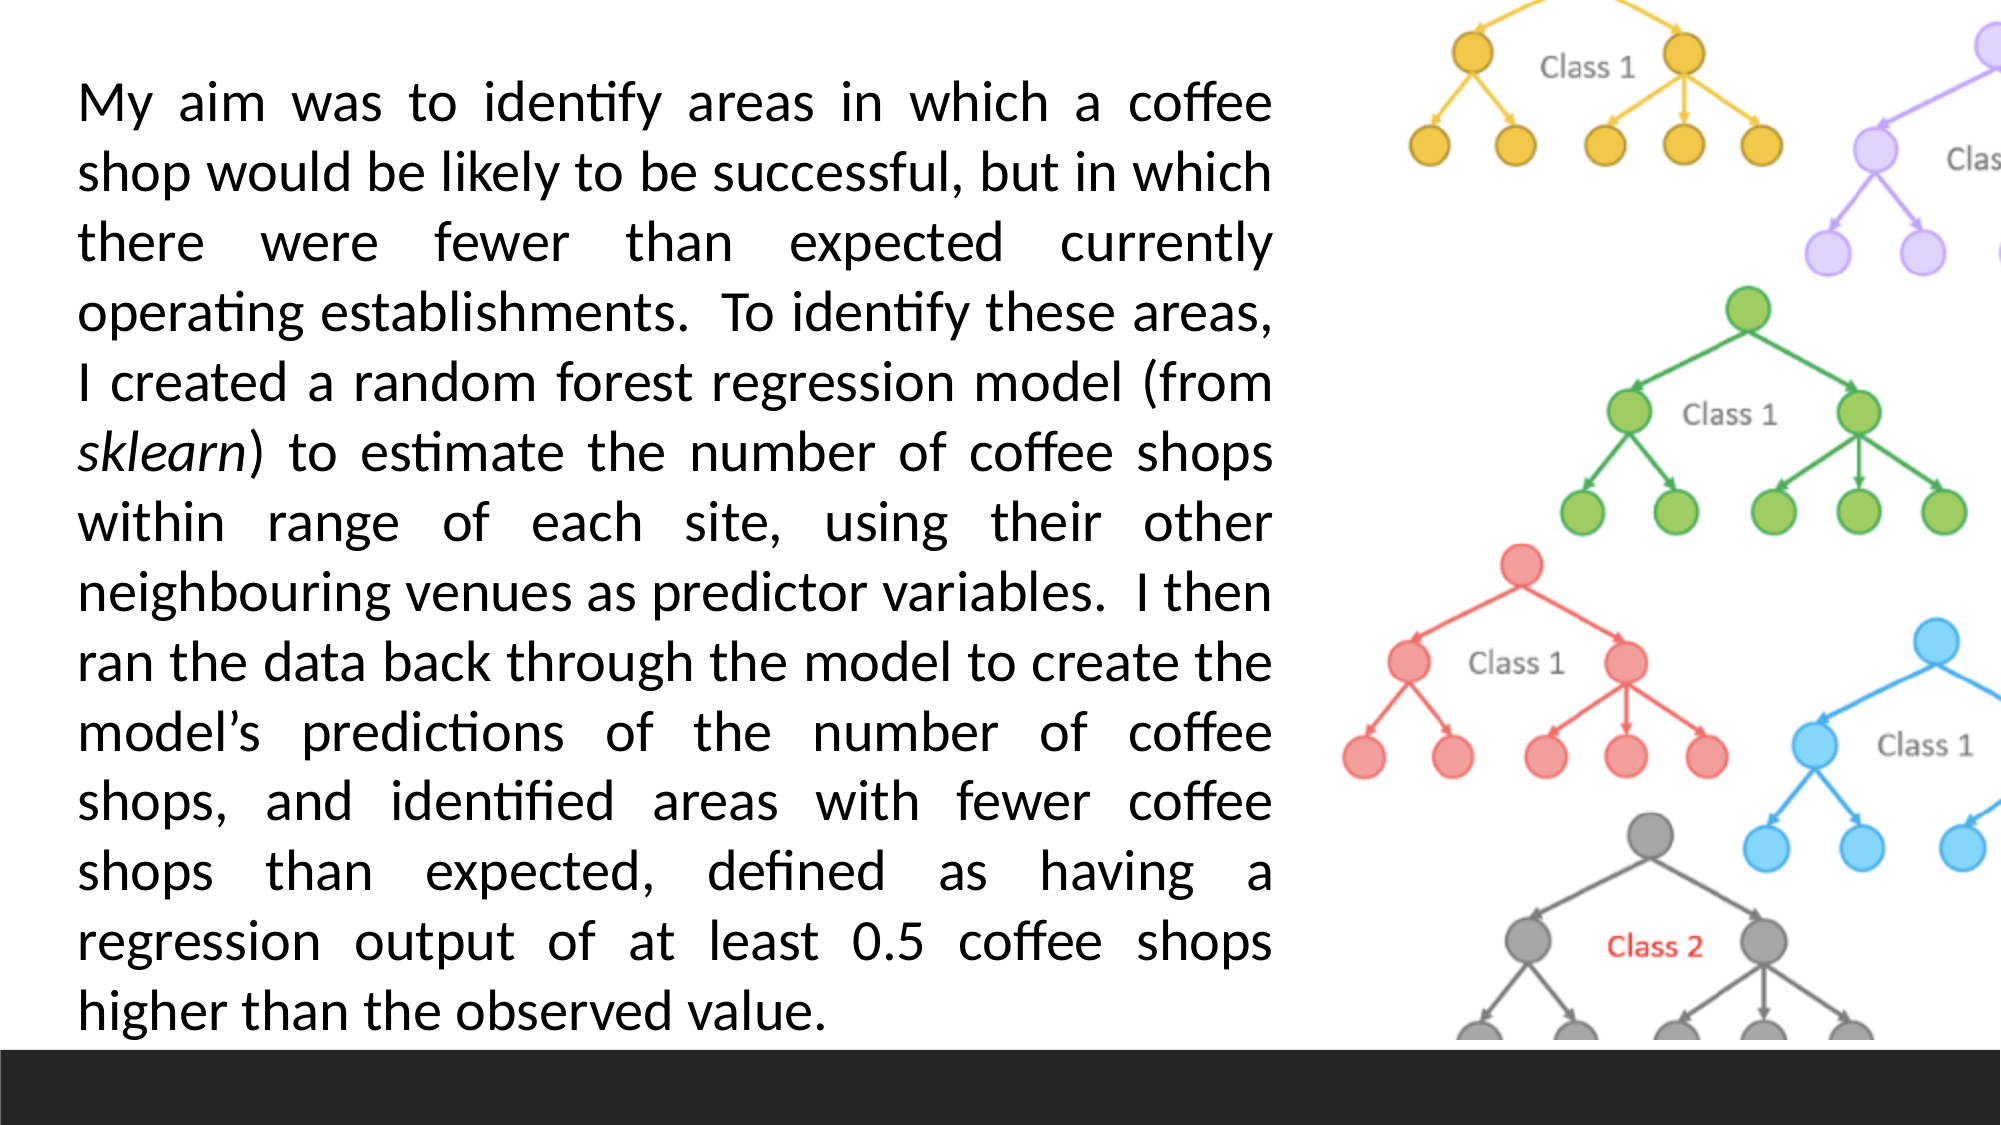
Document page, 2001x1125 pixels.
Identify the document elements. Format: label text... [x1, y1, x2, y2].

text_box My aim was to identify areas in which a coffee shop would be likely to be successful, but in which there were fewer than expected currently operating establishments. To identify these areas, I created a random forest regression model (from sklearn) to estimate the number of coffee shops within range of each site, using their other neighbouring venues as predictor variables. I then ran the data back through the model to create the model’s predictions of the number of coffee shops, and identified areas with fewer coffee shops than expected, defined as having a regression output of at least 0.5 coffee shops higher than the observed value. [63, 55, 1290, 1050]
picture [1339, 0, 2001, 1041]
